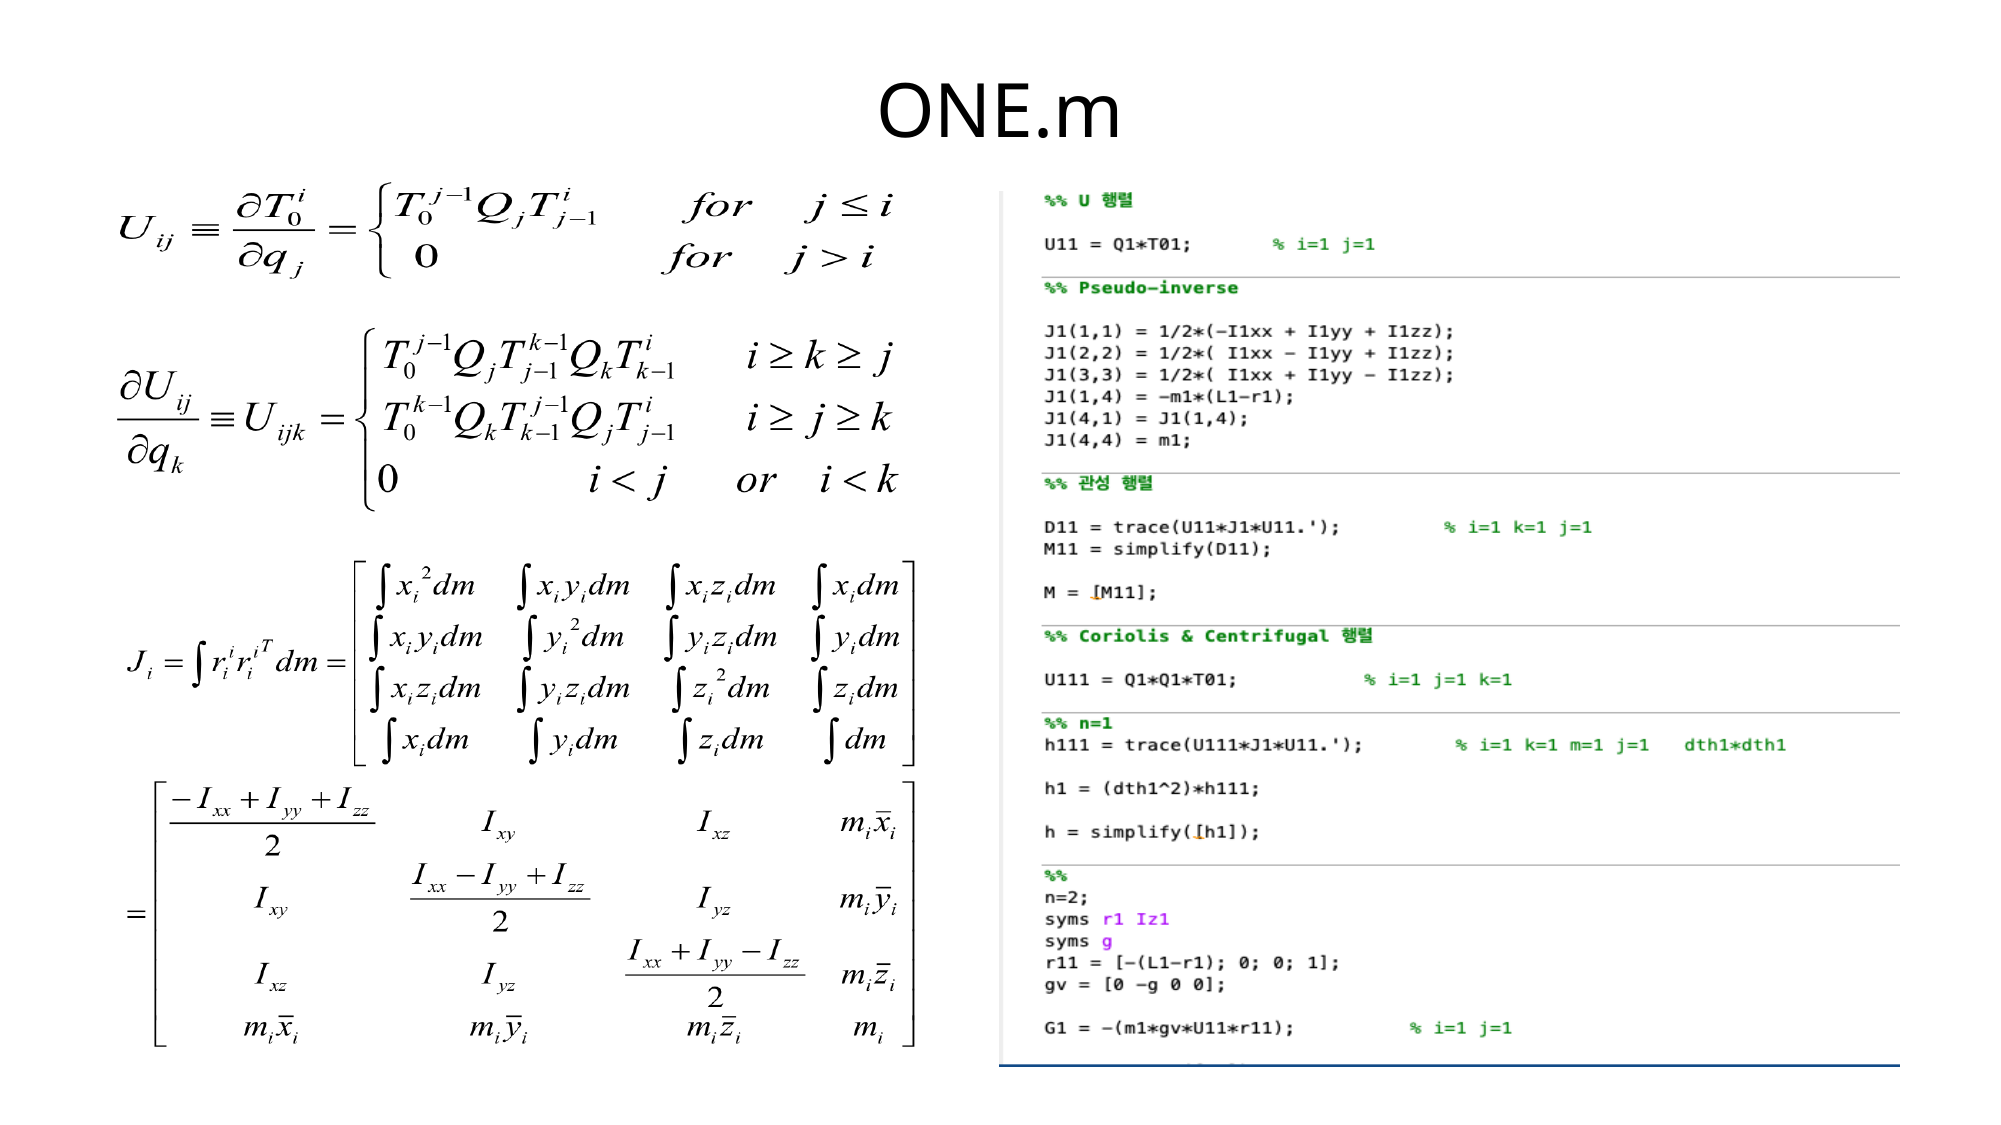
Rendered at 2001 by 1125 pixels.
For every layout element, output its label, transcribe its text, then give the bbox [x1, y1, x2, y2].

title ONE.m [99, 45, 1900, 171]
picture [94, 322, 923, 532]
picture [108, 557, 927, 1067]
picture [99, 169, 918, 296]
picture [999, 190, 1901, 1067]
